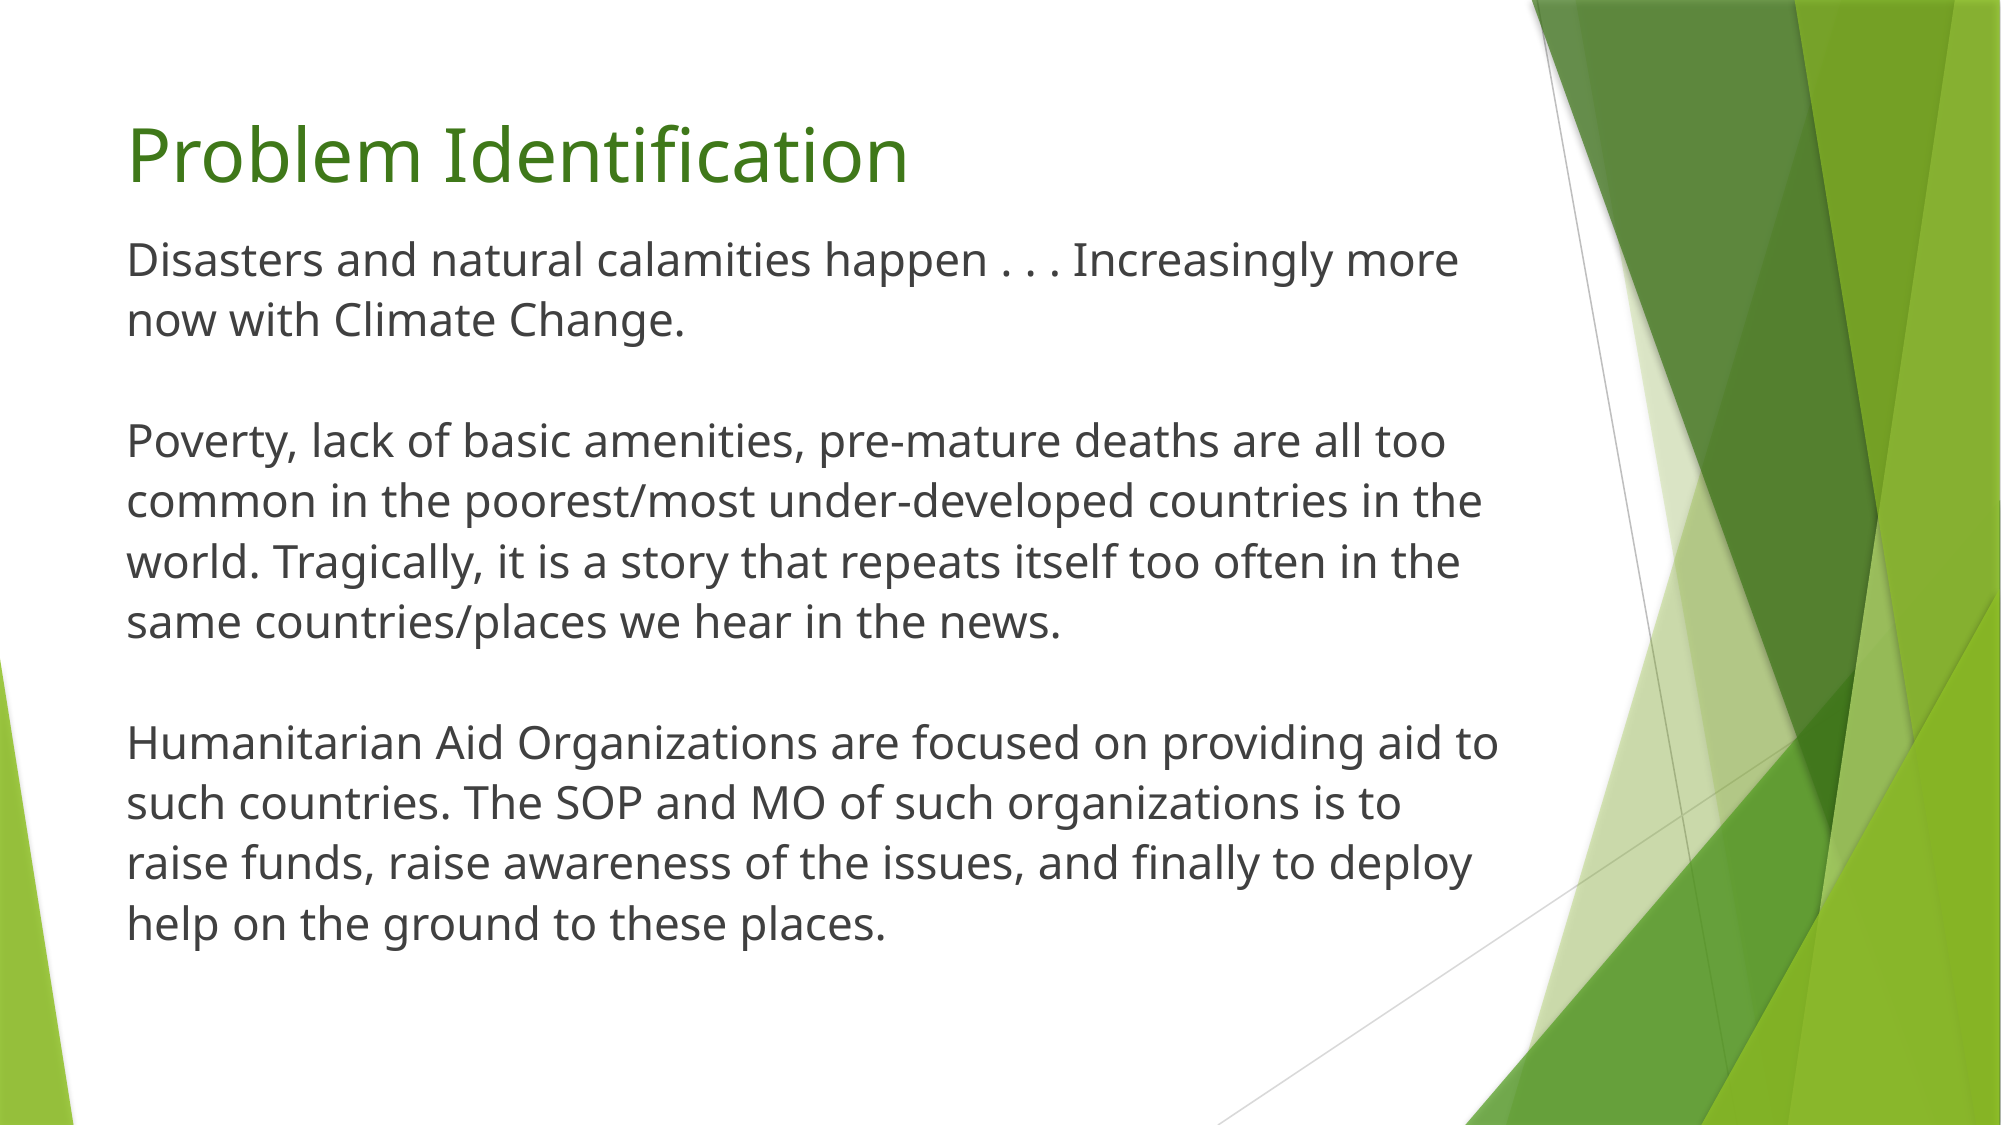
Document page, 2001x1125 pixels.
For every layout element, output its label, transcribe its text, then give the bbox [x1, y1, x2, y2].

list Disasters and natural calamities happen . . . Increasingly more now with Climate Change. Poverty, lack of basic amenities, pre-mature deaths are all too common in the poorest/most under-developed countries in the world. Tragically, it is a story that repeats itself too often in the same countries/places we hear in the news. Humanitarian Aid Organizations are focused on providing aid to such countries. The SOP and MO of such organizations is to raise funds, raise awareness of the issues, and finally to deploy help on the ground to these places. [111, 217, 1522, 992]
title Problem Identification [111, 99, 1386, 217]
